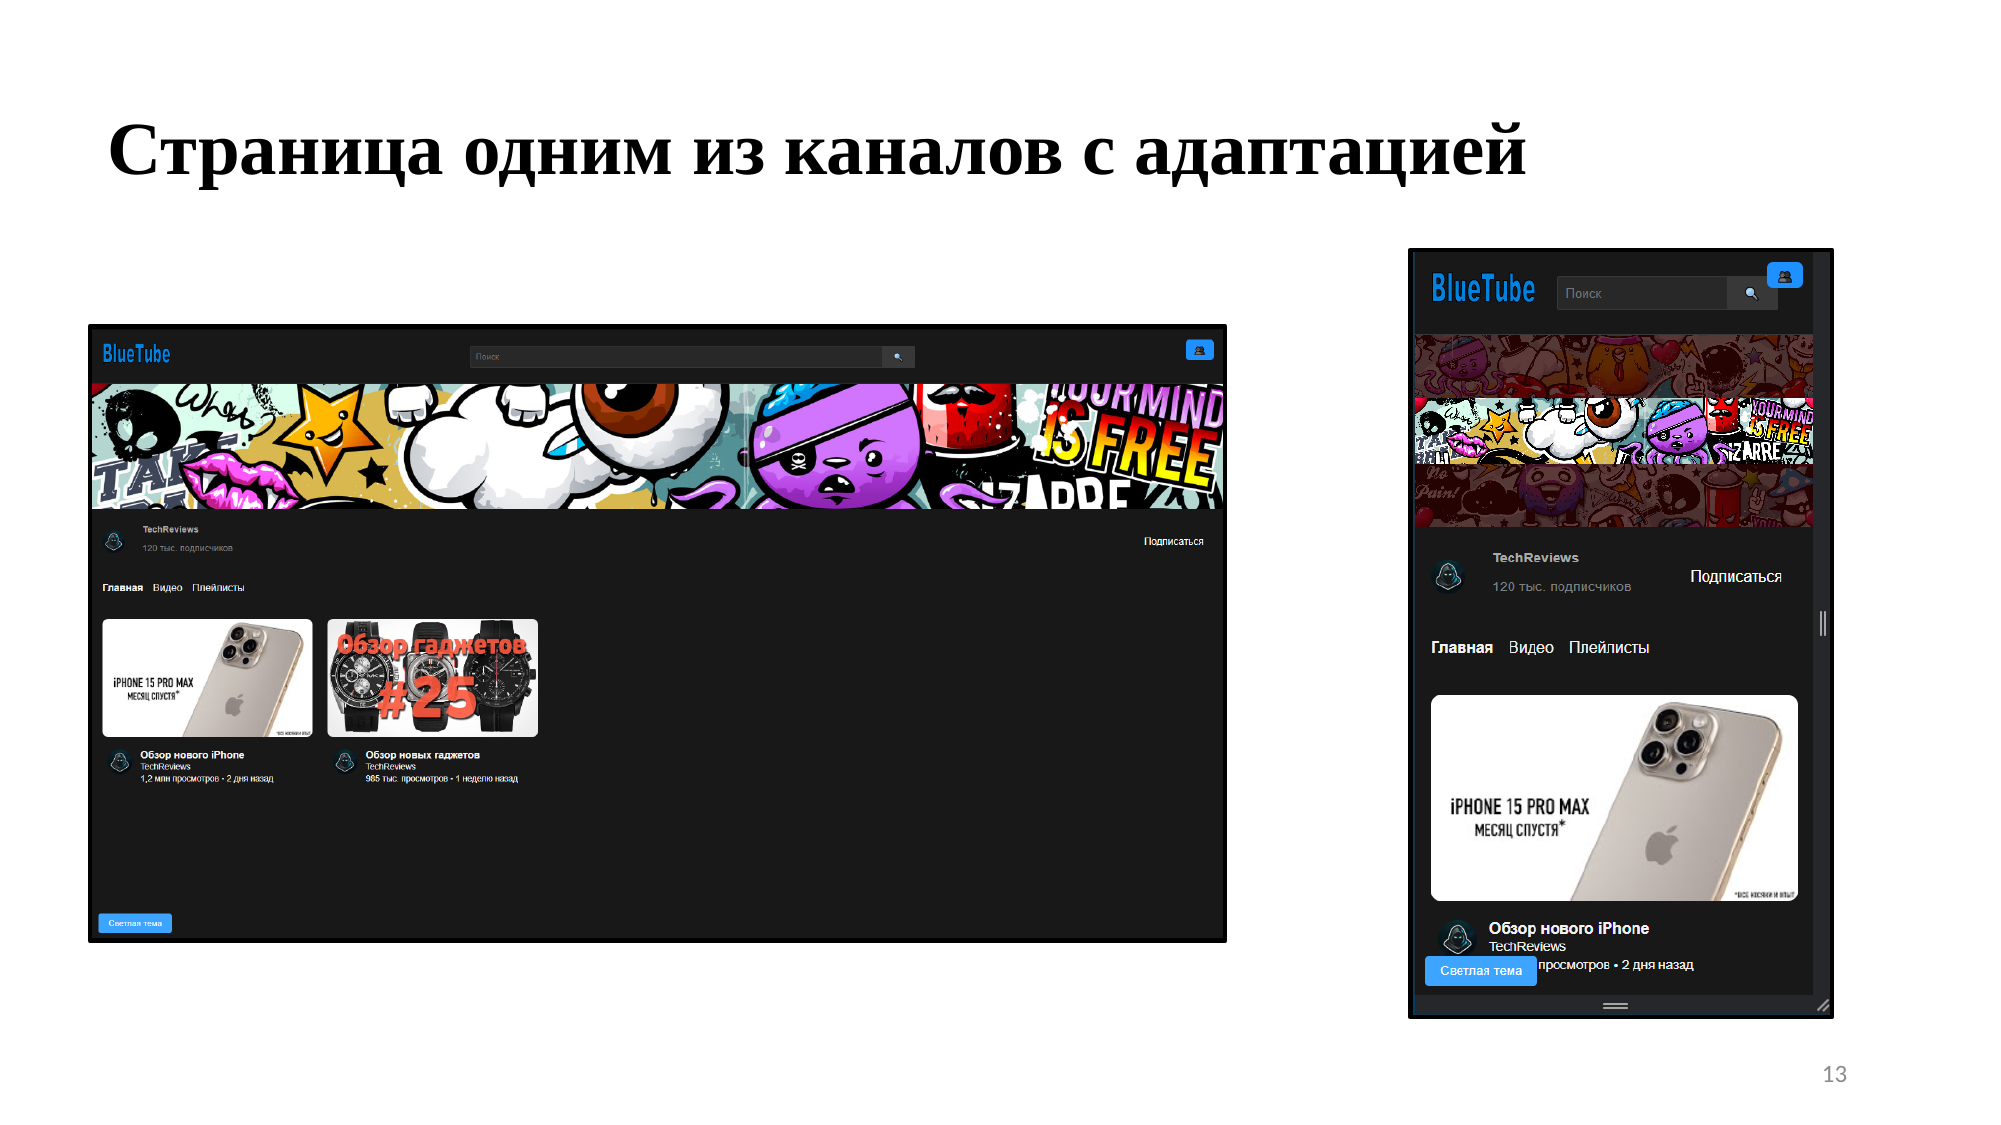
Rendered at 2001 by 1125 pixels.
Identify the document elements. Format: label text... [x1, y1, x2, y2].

slide_number 13 [1412, 1042, 1863, 1103]
title Страница одним из каналов с адаптацией [92, 22, 1863, 278]
picture [1412, 252, 1830, 1015]
picture [92, 328, 1223, 939]
